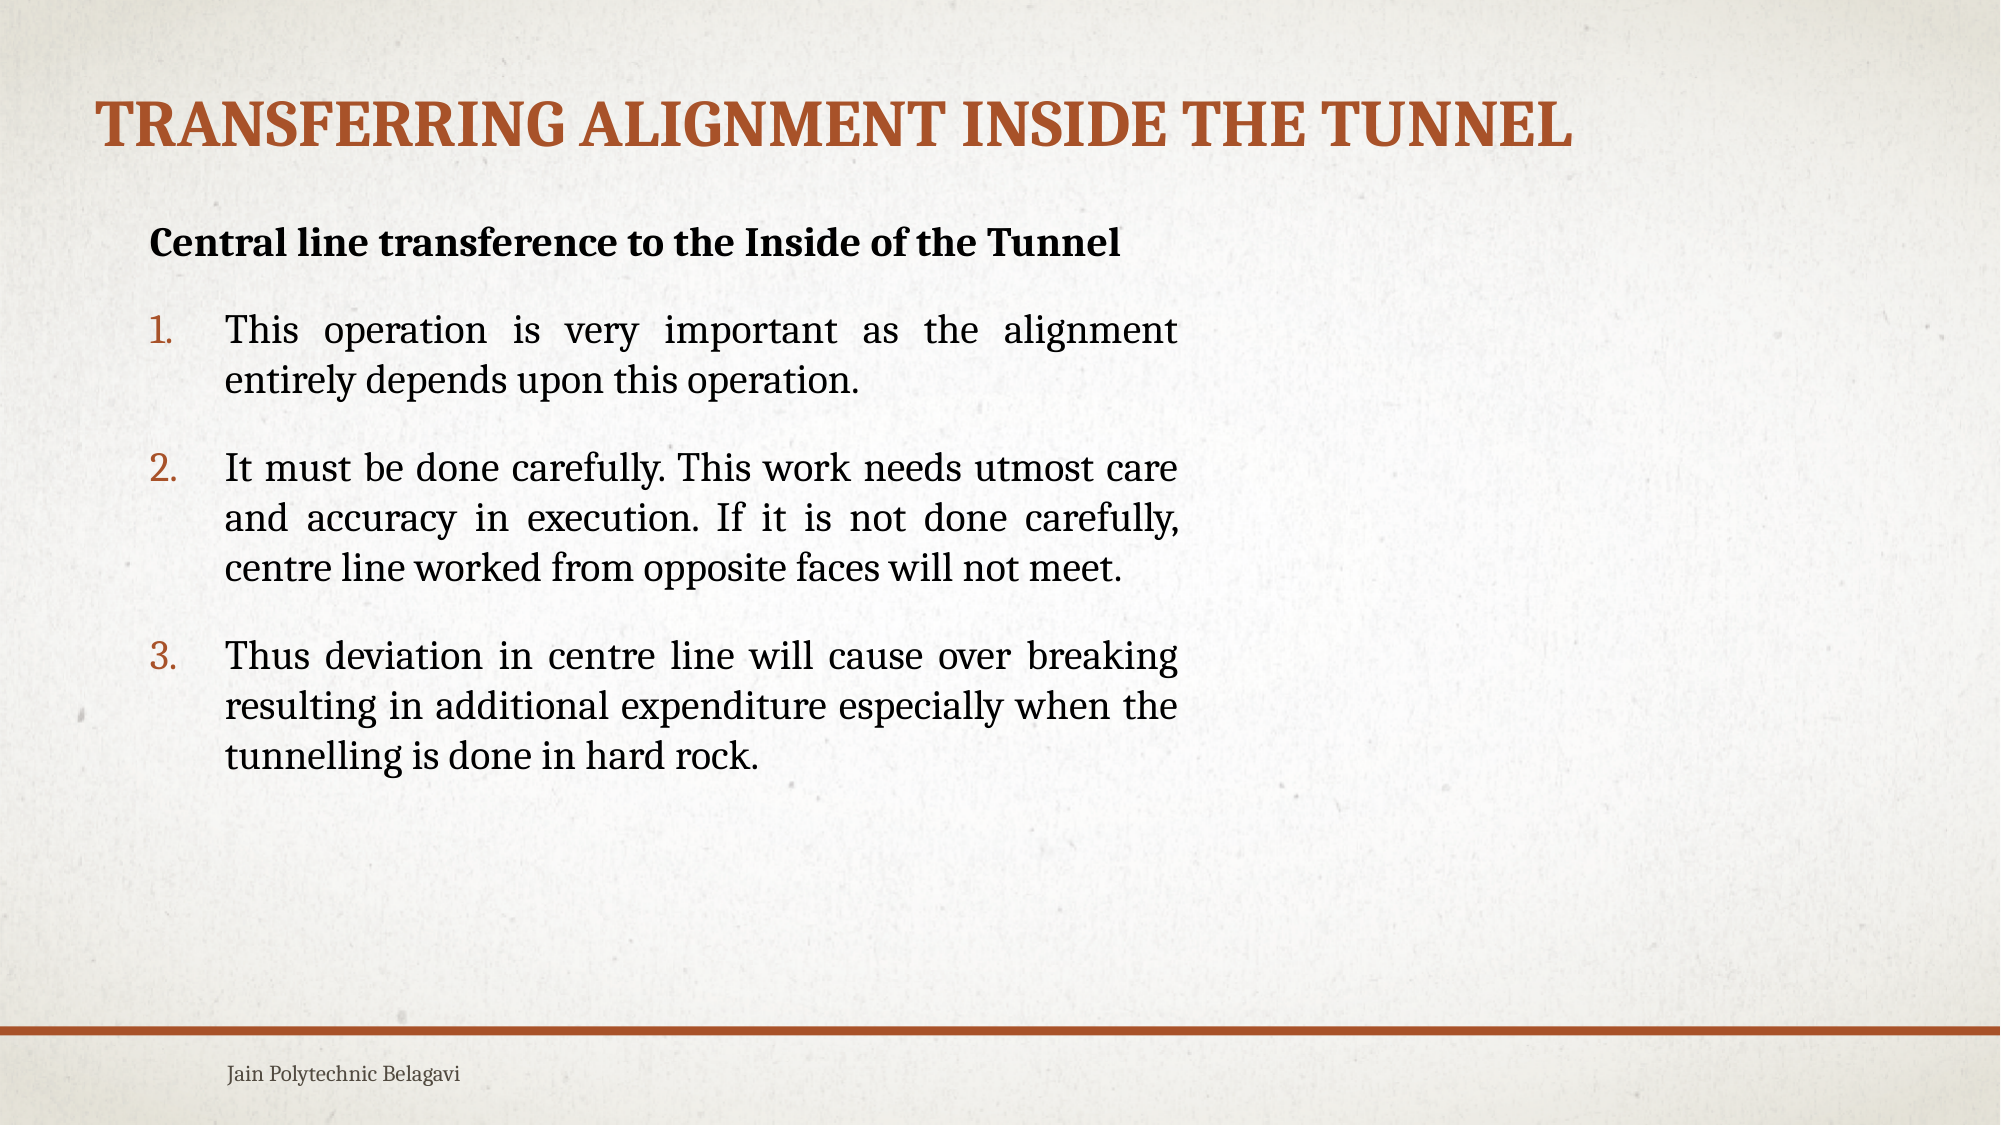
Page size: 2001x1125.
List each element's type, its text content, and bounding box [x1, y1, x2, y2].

title TRANSFERRING ALIGNMENT INSIDE THE TUNNEL [80, 61, 1719, 169]
footer Jain Polytechnic Belagavi [212, 1053, 1063, 1093]
picture [0, 0, 2001, 1125]
list Central line transference to the Inside of the Tunnel This operation is very important as the alignment entirely depends upon this operation. It must be done carefully. This work needs utmost care and accuracy in execution. If it is not done carefully, centre line worked from opposite faces will not meet. Thus deviation in centre line will cause over breaking resulting in additional expenditure especially when the tunnelling is done in hard rock. [127, 207, 1194, 978]
